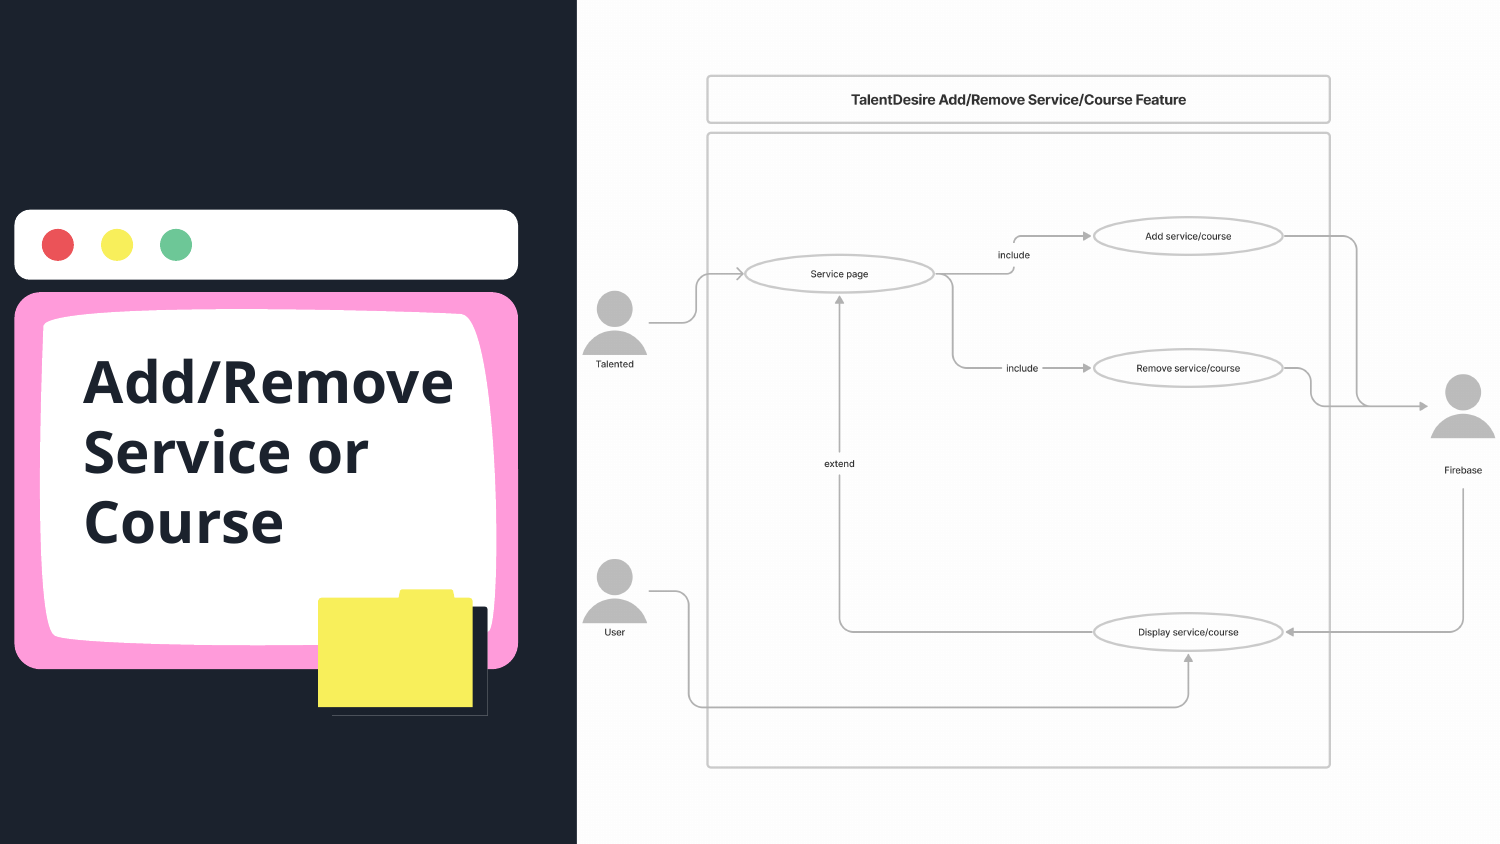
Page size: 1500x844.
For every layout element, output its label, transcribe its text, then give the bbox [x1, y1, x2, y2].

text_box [14, 209, 519, 280]
text_box [483, 360, 497, 632]
text_box [39, 309, 475, 646]
text_box [14, 292, 519, 670]
picture [576, 0, 1500, 844]
title Add/Remove Service or Course [69, 330, 483, 632]
text_box [318, 589, 473, 708]
